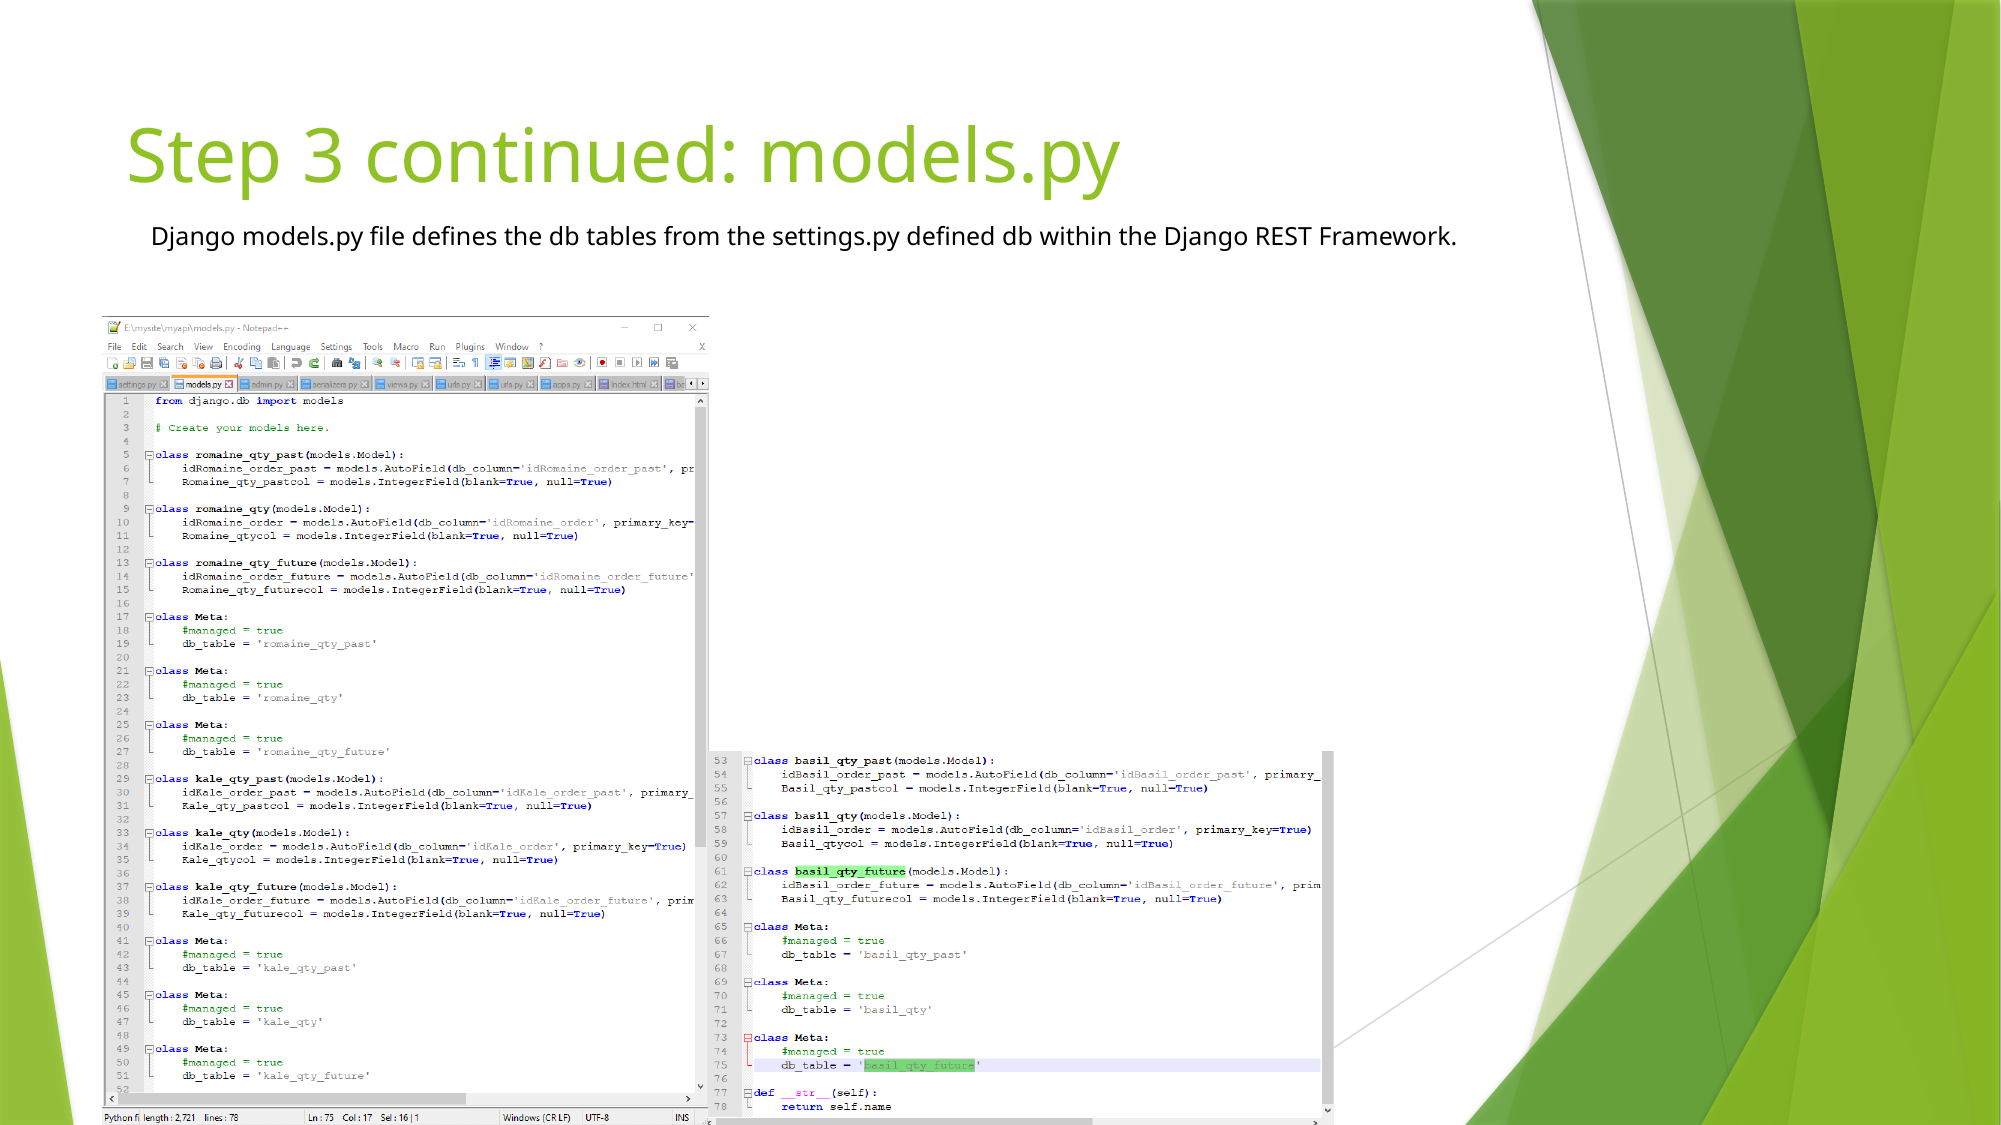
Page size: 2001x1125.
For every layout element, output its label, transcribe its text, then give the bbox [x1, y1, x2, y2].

text_box Django models.py file defines the db tables from the settings.py defined db within the Django REST Framework. [136, 213, 1488, 259]
picture [707, 750, 1335, 1125]
title Step 3 continued: models.py [111, 99, 1522, 317]
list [101, 316, 709, 1125]
